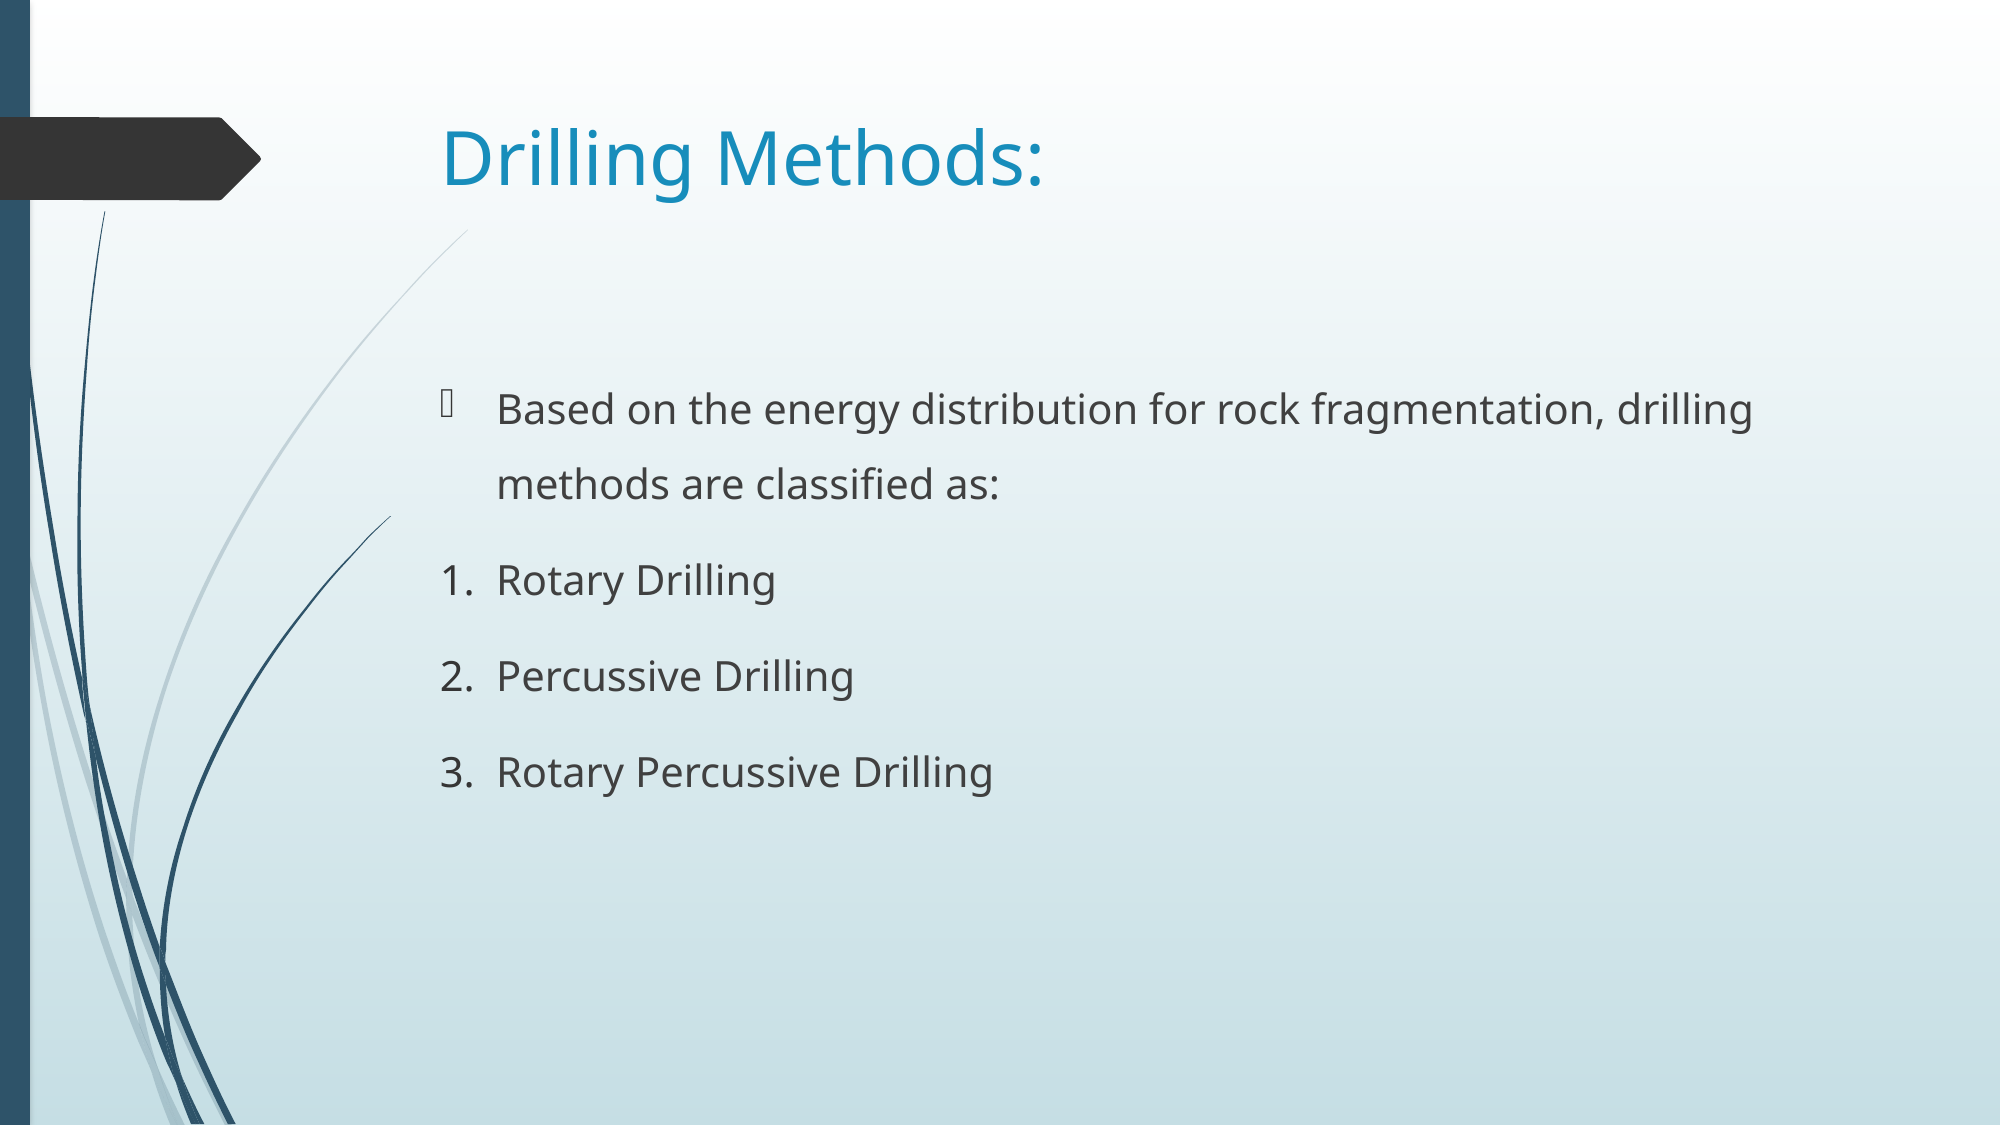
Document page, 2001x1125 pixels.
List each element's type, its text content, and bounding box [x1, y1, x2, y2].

title Drilling Methods: [425, 102, 1888, 313]
list Based on the energy distribution for rock fragmentation, drilling methods are classified as: Rotary Drilling Percussive Drilling Rotary Percussive Drilling [424, 350, 1888, 970]
